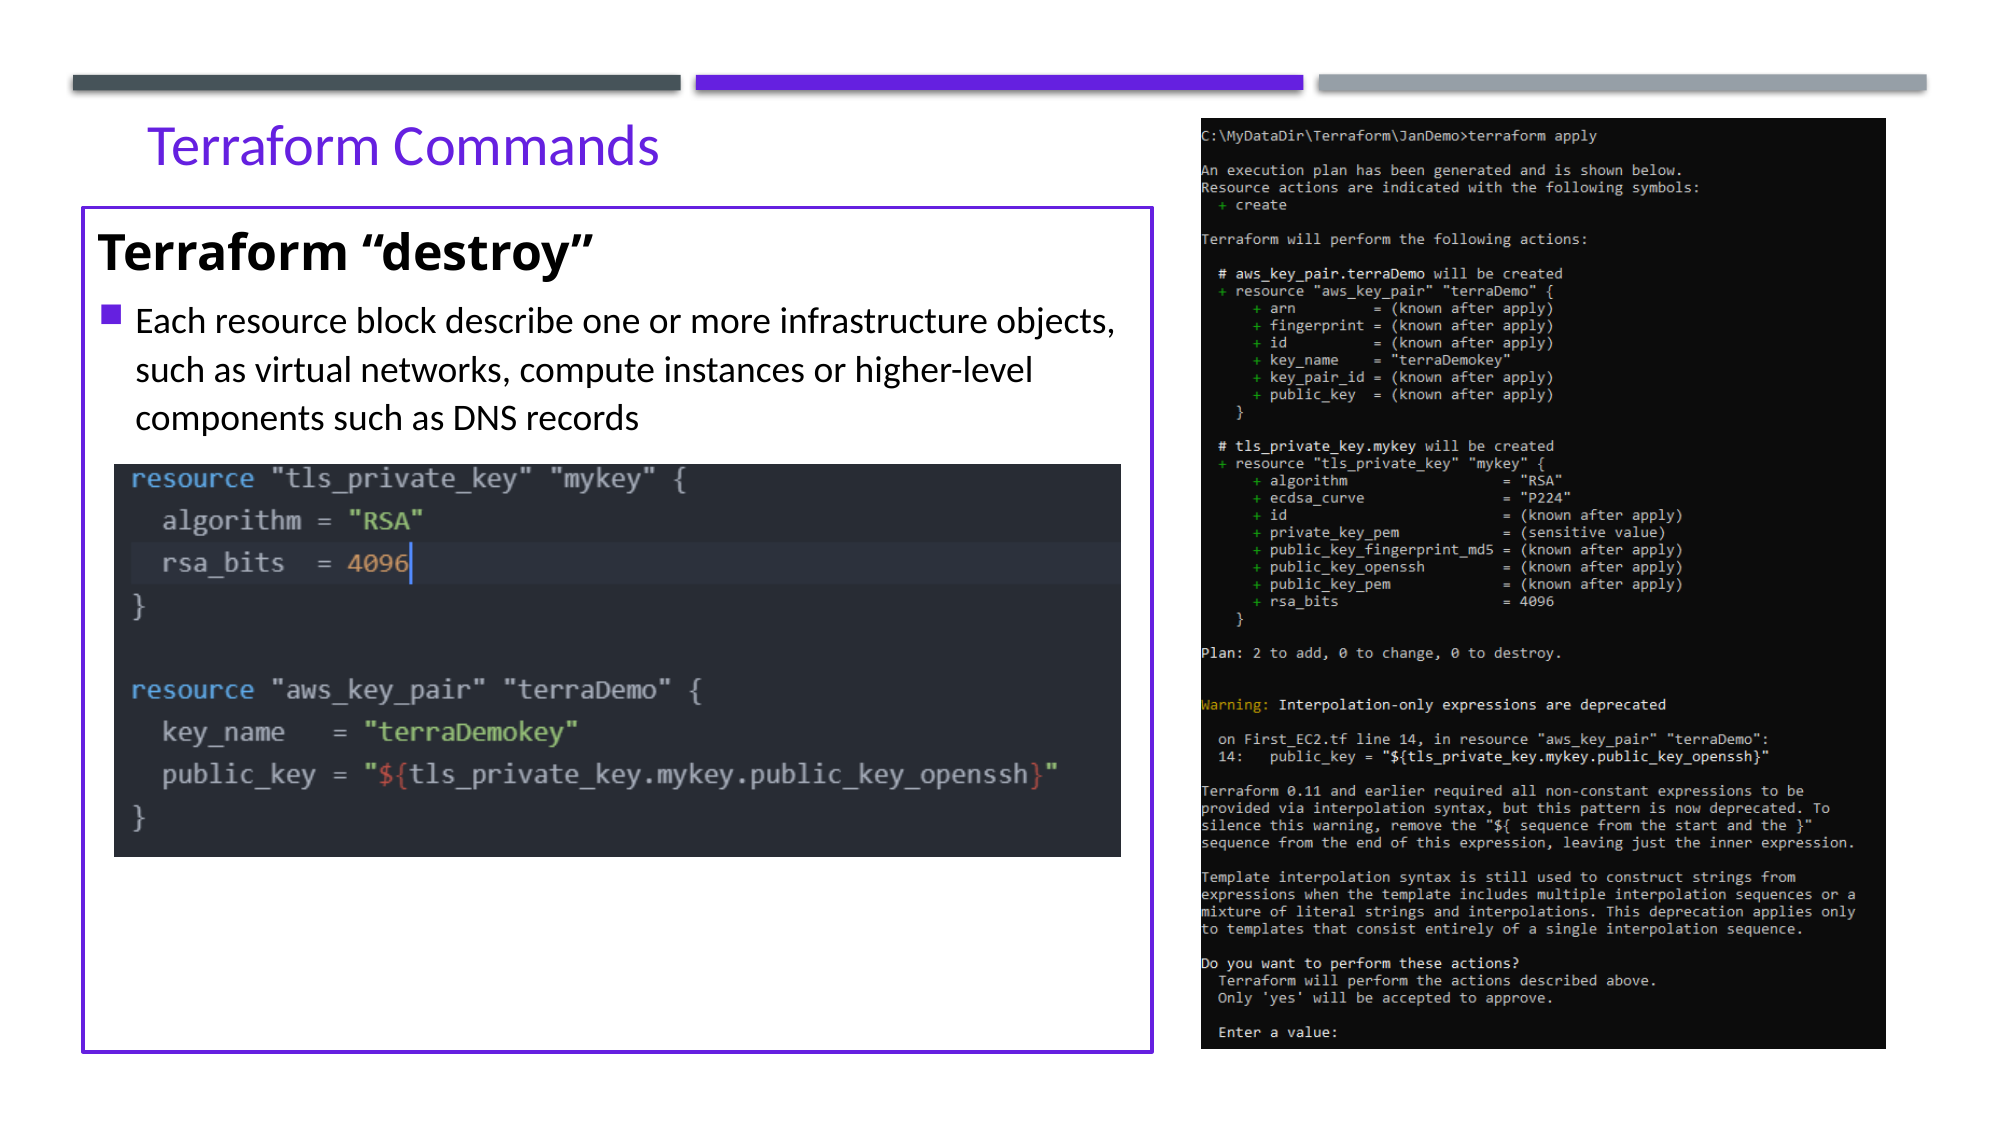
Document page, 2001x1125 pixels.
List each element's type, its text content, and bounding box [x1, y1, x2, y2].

picture [113, 463, 1122, 858]
title Terraform Commands [95, 115, 1905, 185]
list Terraform “destroy” Each resource block describe one or more infrastructure objects, such as virtual networks, compute instances or higher-level components such as DNS records [81, 206, 1154, 1054]
picture [1200, 117, 1887, 1049]
